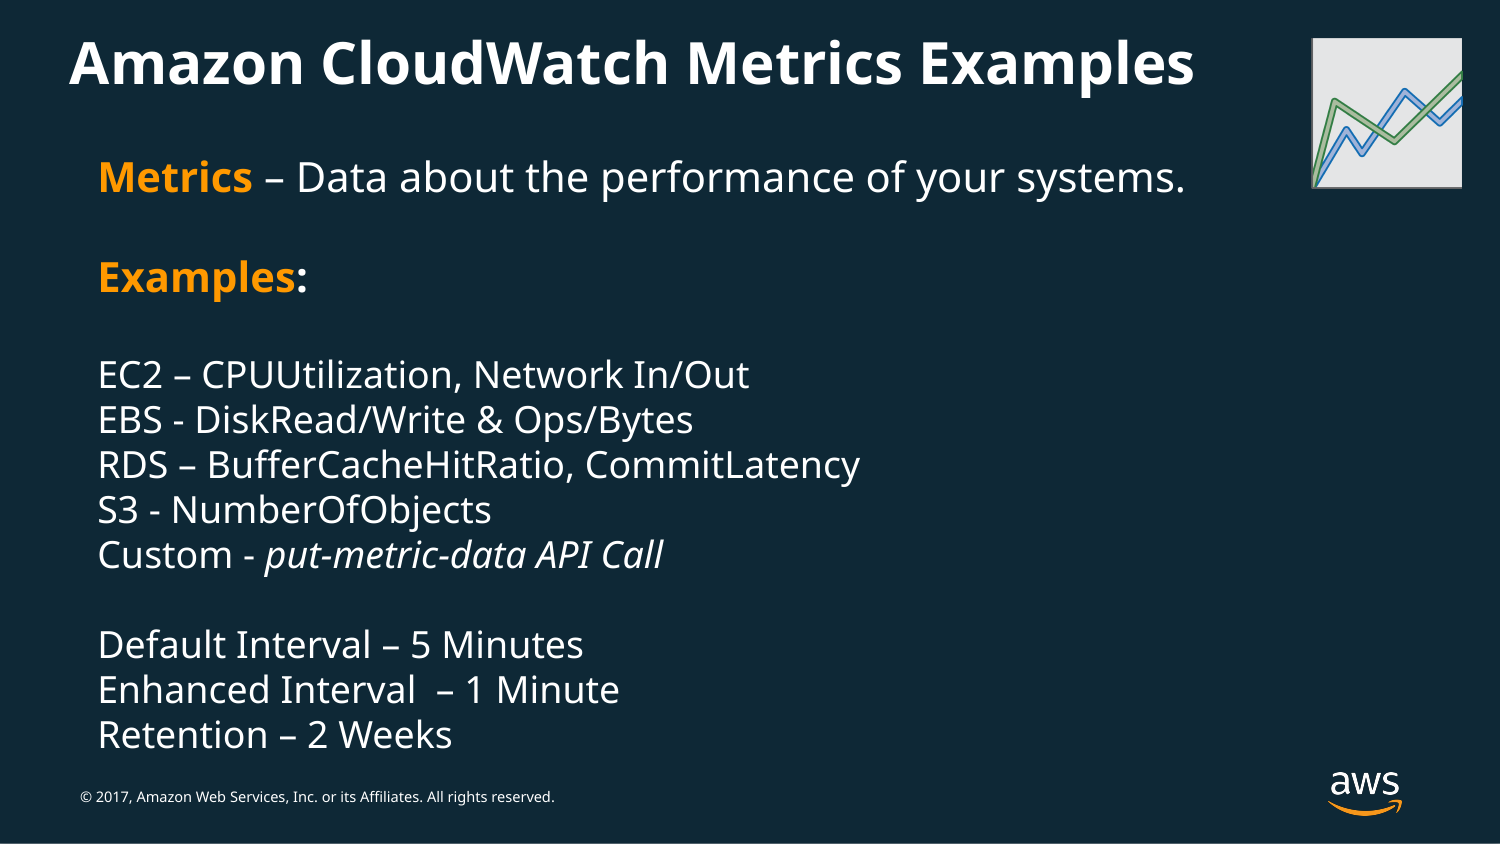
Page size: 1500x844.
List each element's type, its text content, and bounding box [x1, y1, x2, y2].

text_box Amazon CloudWatch Metrics Examples [55, 18, 1291, 160]
picture [1328, 772, 1402, 816]
picture [1292, 18, 1482, 208]
text_box Metrics – Data about the performance of your systems. Examples: EC2 – CPUUtilization, Network In/Out EBS - DiskRead/Write & Ops/Bytes RDS – BufferCacheHitRatio, CommitLatency S3 - NumberOfObjects Custom - put-metric-data API Call Default Interval – 5 Minutes Enhanced Interval – 1 Minute Retention – 2 Weeks [82, 160, 1324, 764]
